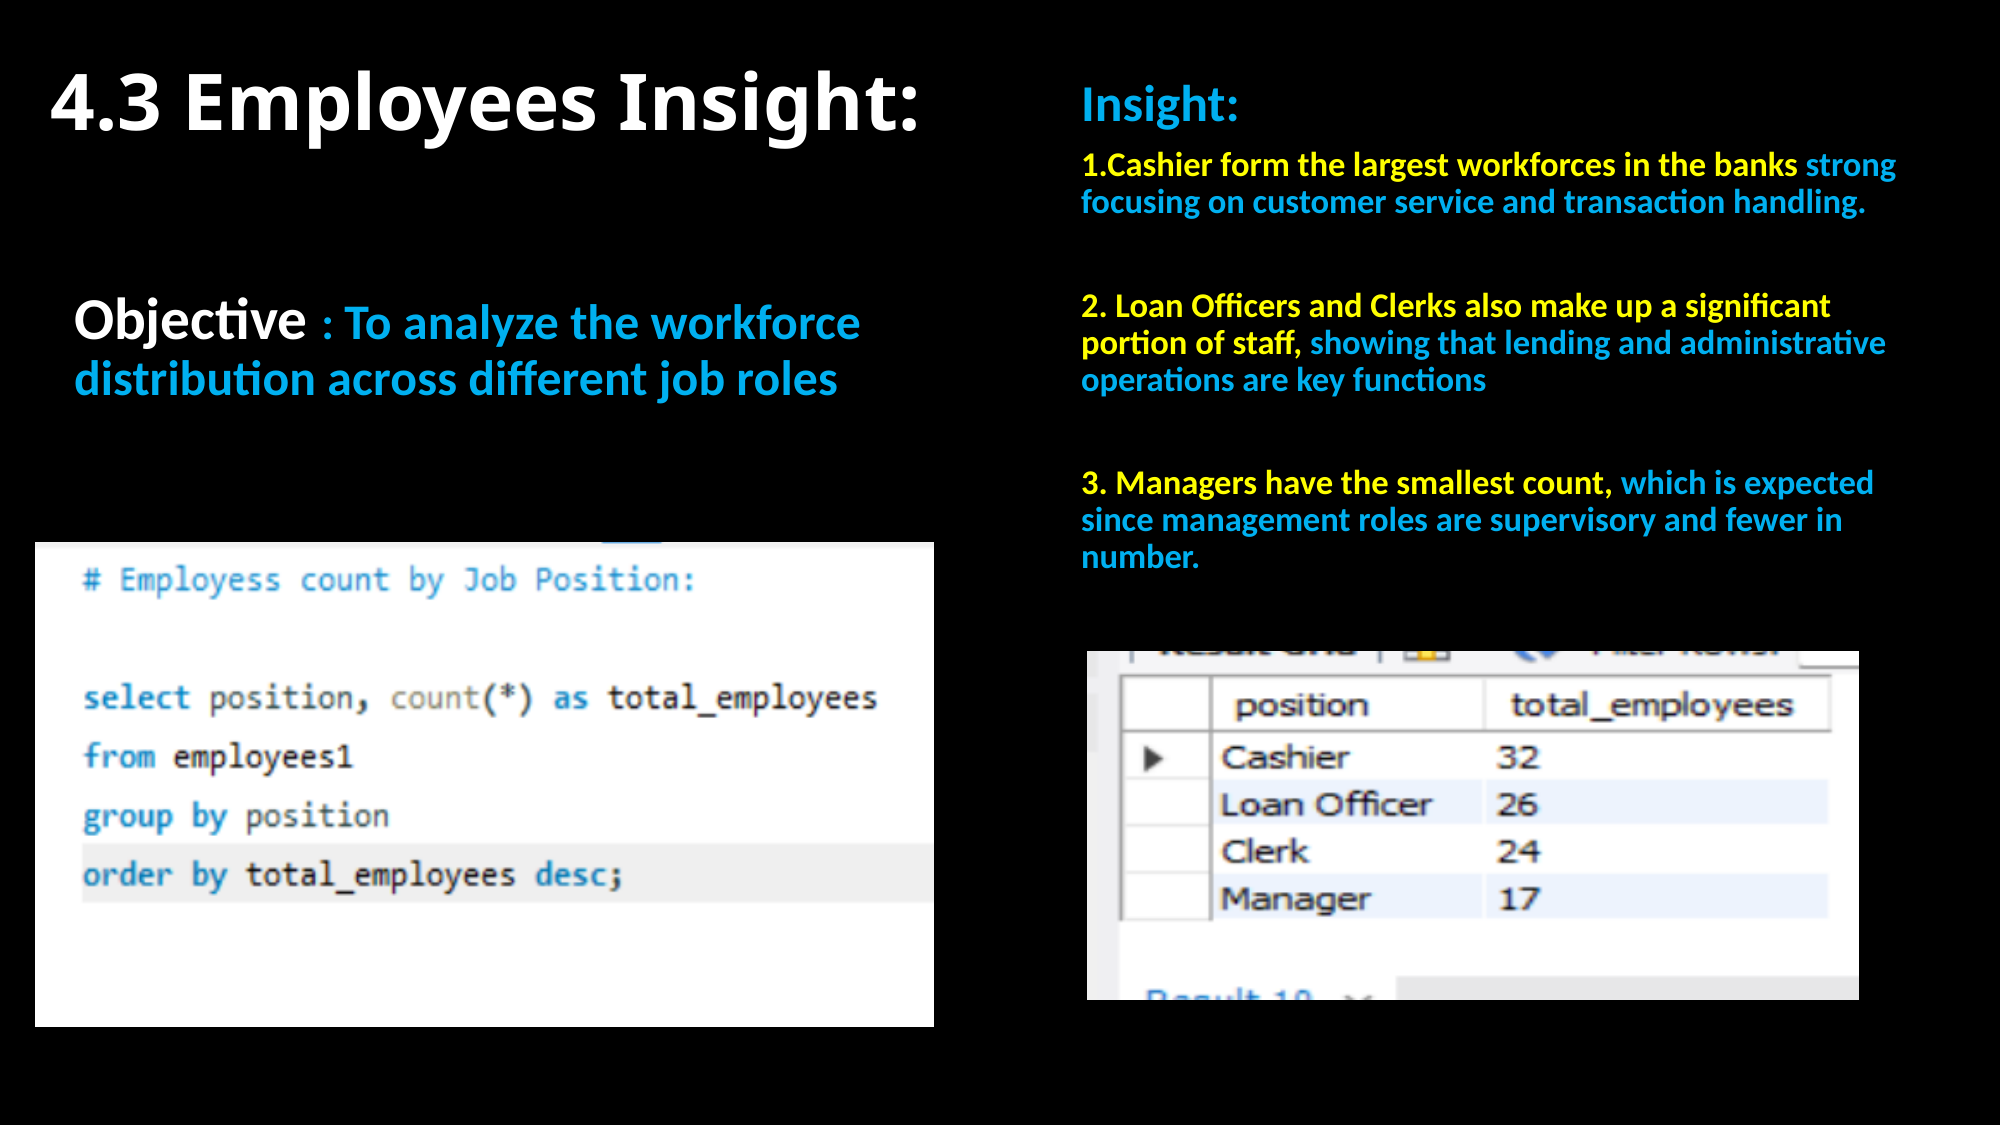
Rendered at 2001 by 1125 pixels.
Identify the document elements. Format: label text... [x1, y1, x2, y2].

title 4.3 Employees Insight: [35, 44, 988, 166]
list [35, 542, 934, 1027]
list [1087, 651, 1859, 1000]
list Insight: 1.Cashier form the largest workforces in the banks strong focusing on customer service and transaction handling. 2. Loan Officers and Clerks also make up a significant portion of staff, showing that lending and administrative operations are key functions 3. Managers have the smallest count, which is expected since management roles are supervisory and fewer in number. [1066, 44, 1917, 584]
list Objective : To analyze the workforce distribution across different job roles [59, 278, 906, 414]
